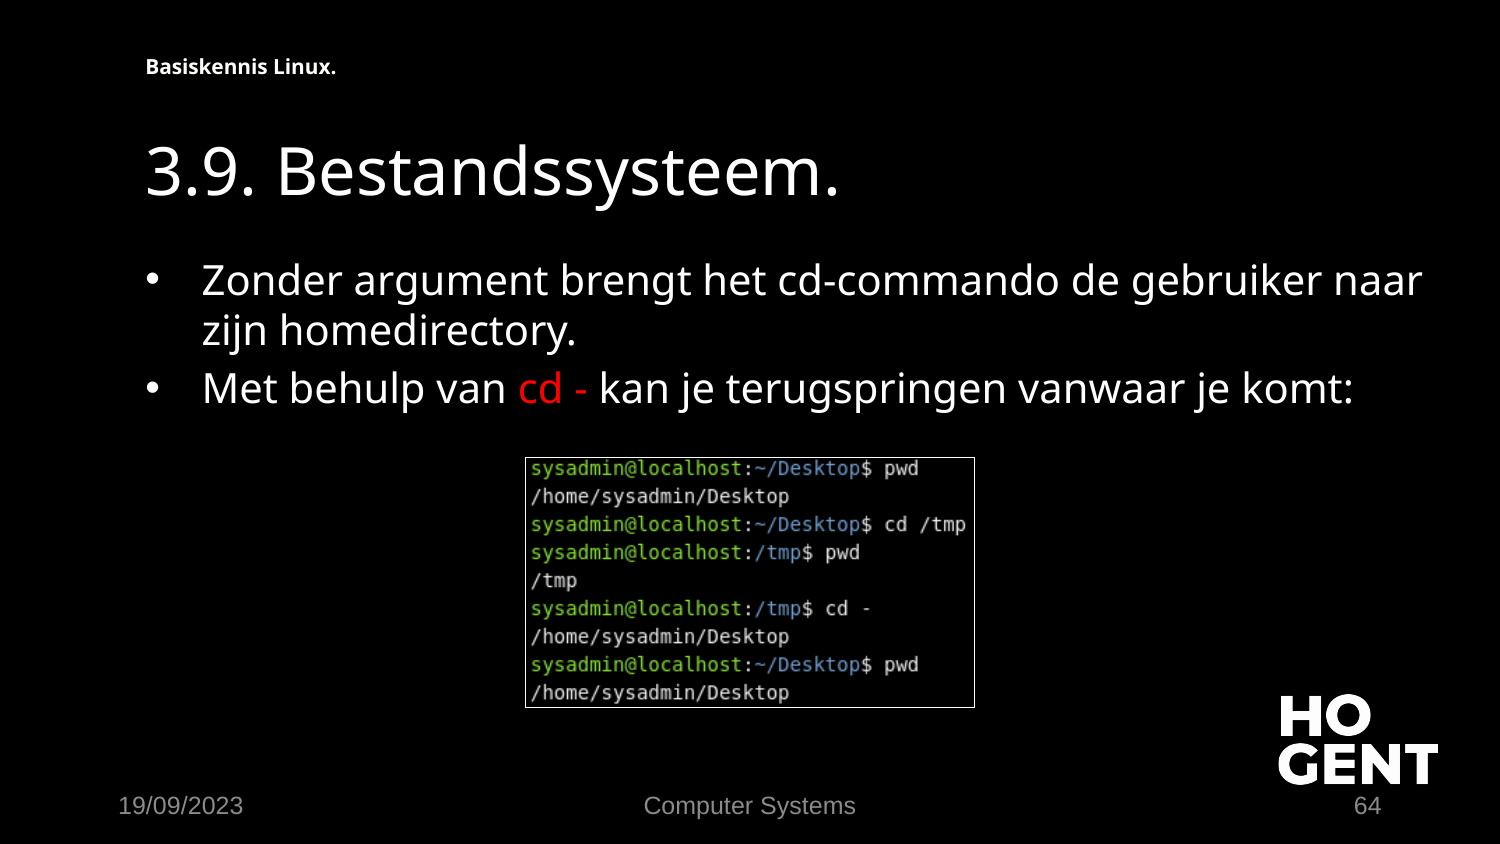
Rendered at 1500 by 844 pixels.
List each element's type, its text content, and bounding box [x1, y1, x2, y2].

picture [524, 457, 976, 708]
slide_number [103, 782, 441, 828]
footer Computer Systems [496, 782, 1004, 828]
title 3.9. Bestandssysteem. [130, 121, 1480, 223]
list Zonder argument brengt het cd-commando de gebruiker naar zijn homedirectory. Met behulp van cd - kan je terugspringen vanwaar je komt: [130, 245, 1481, 759]
slide_number 64 [1059, 782, 1397, 828]
list Basiskennis Linux. [130, 46, 806, 100]
